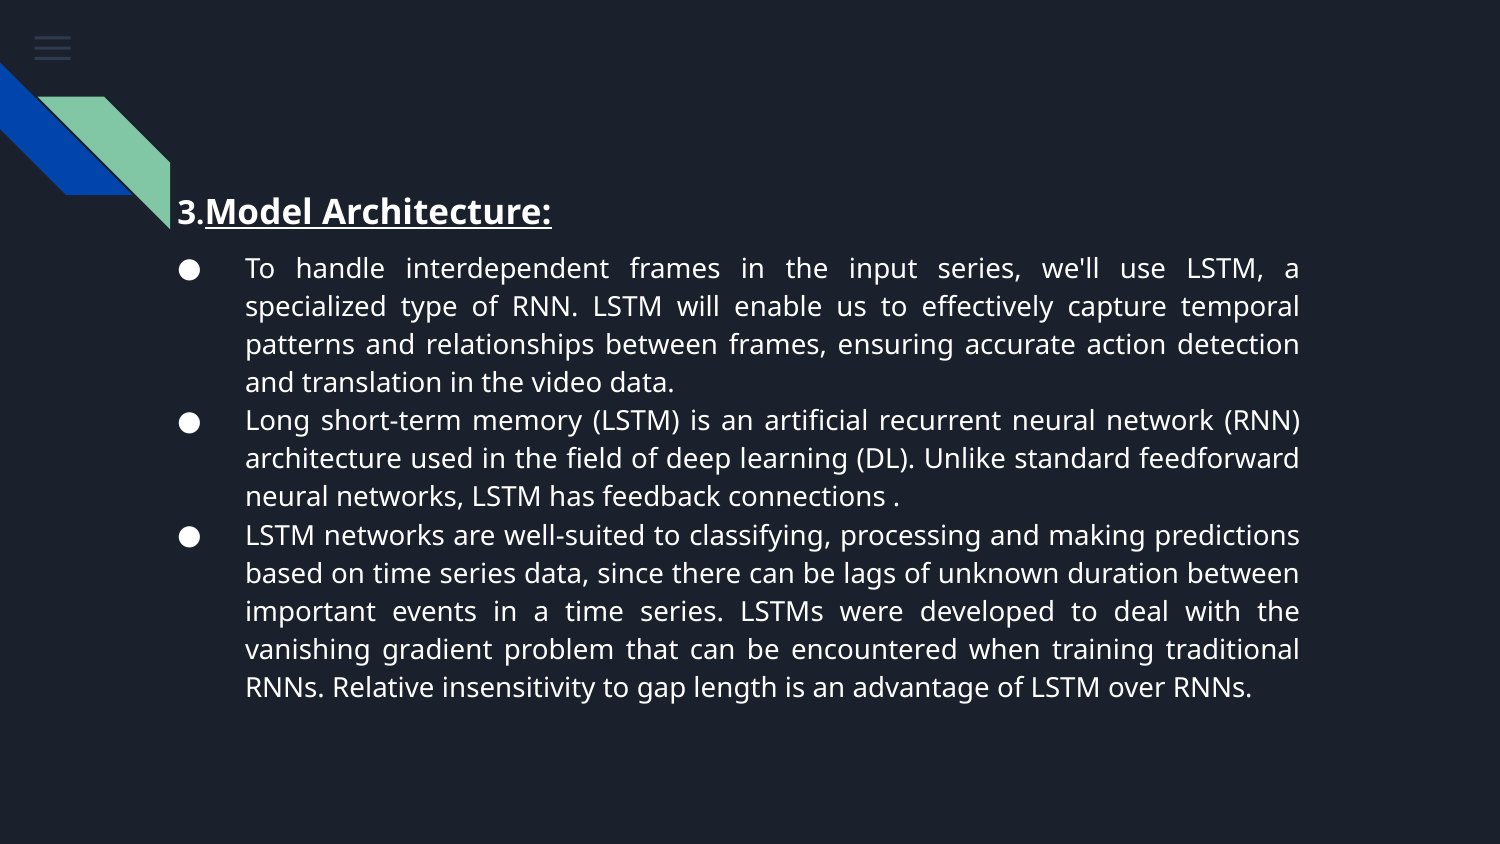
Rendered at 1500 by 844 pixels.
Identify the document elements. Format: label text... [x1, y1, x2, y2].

list 3.Model Architecture: To handle interdependent frames in the input series, we'll use LSTM, a specialized type of RNN. LSTM will enable us to effectively capture temporal patterns and relationships between frames, ensuring accurate action detection and translation in the video data. Long short-term memory (LSTM) is an artificial recurrent neural network (RNN) architecture used in the field of deep learning (DL). Unlike standard feedforward neural networks, LSTM has feedback connections . LSTM networks are well-suited to classifying, processing and making predictions based on time series data, since there can be lags of unknown duration between important events in a time series. LSTMs were developed to deal with the vanishing gradient problem that can be encountered when training traditional RNNs. Relative insensitivity to gap length is an advantage of LSTM over RNNs. [162, 167, 1317, 769]
